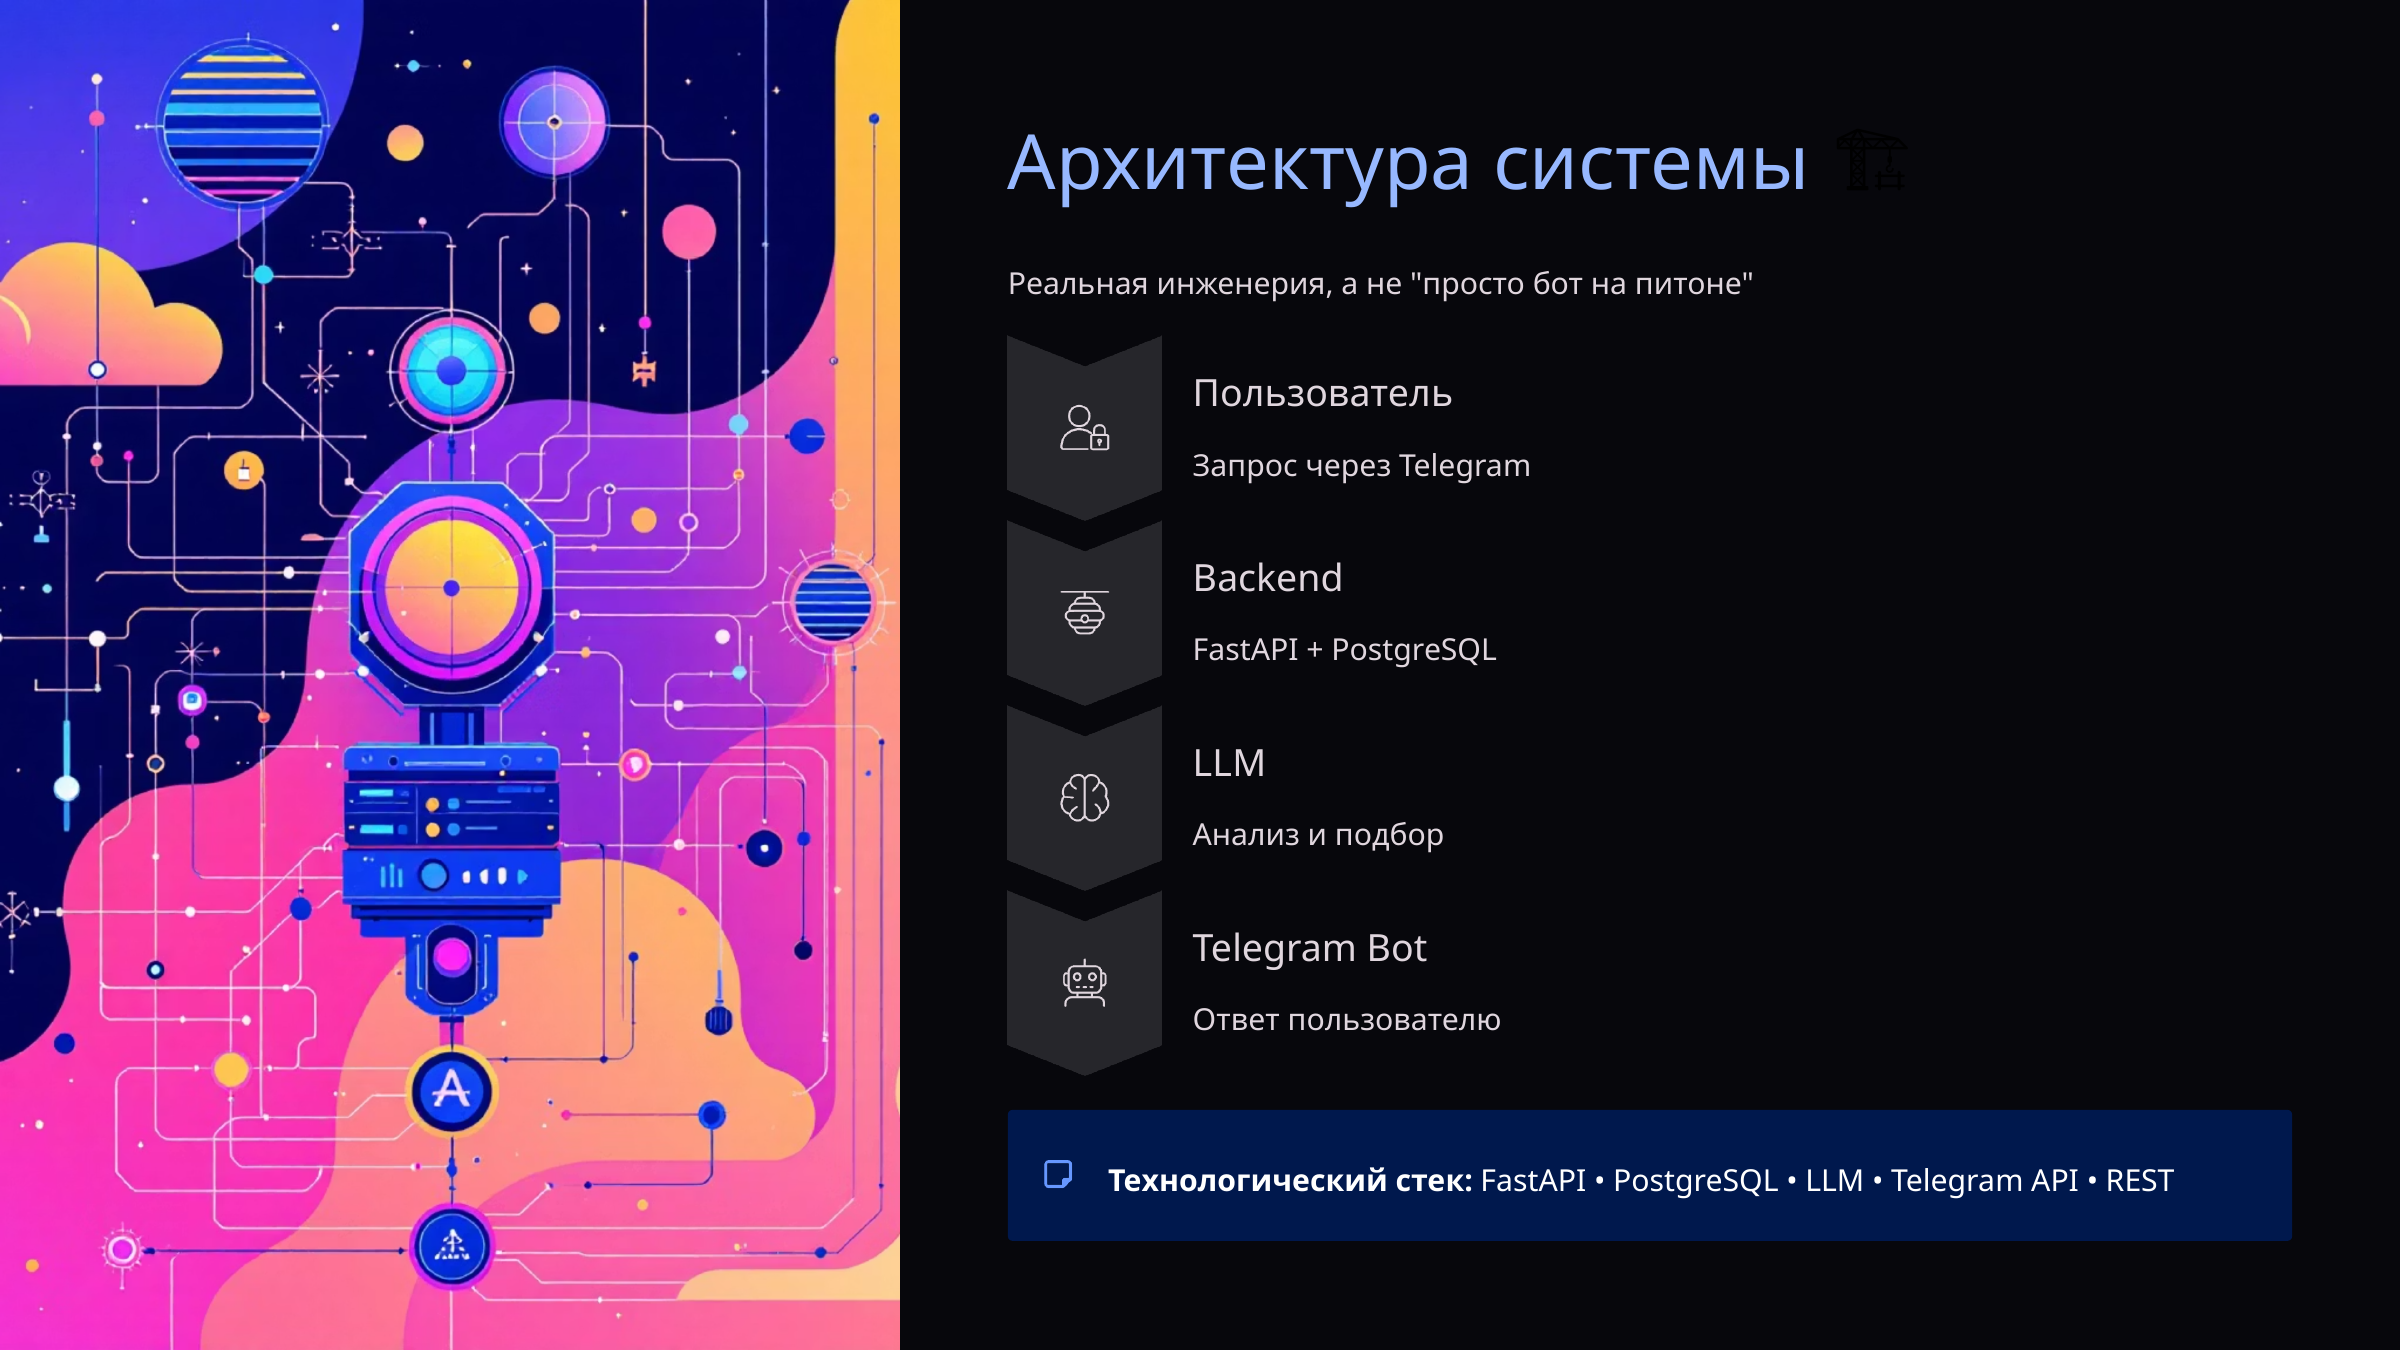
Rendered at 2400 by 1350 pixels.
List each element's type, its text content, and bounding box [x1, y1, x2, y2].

picture [1038, 1158, 1078, 1190]
text_box [1007, 1109, 2293, 1241]
text_box LLM [1192, 736, 1578, 785]
picture [1007, 335, 1162, 1076]
text_box Backend [1192, 551, 1578, 600]
text_box Архитектура системы 🏗️ [1007, 109, 1926, 206]
text_box Telegram Bot [1192, 921, 1578, 970]
text_box Запрос через Telegram [1192, 433, 2293, 483]
picture [0, 0, 900, 1350]
text_box Анализ и подбор [1192, 802, 2293, 853]
text_box Технологический стек: FastAPI • PostgreSQL • LLM • Telegram API • REST [1108, 1148, 2262, 1198]
text_box Реальная инженерия, а не "просто бот на питоне" [1007, 251, 2293, 301]
text_box Ответ пользователю [1192, 987, 2293, 1038]
text_box FastAPI + PostgreSQL [1192, 617, 2293, 668]
text_box Пользователь [1192, 366, 1578, 415]
